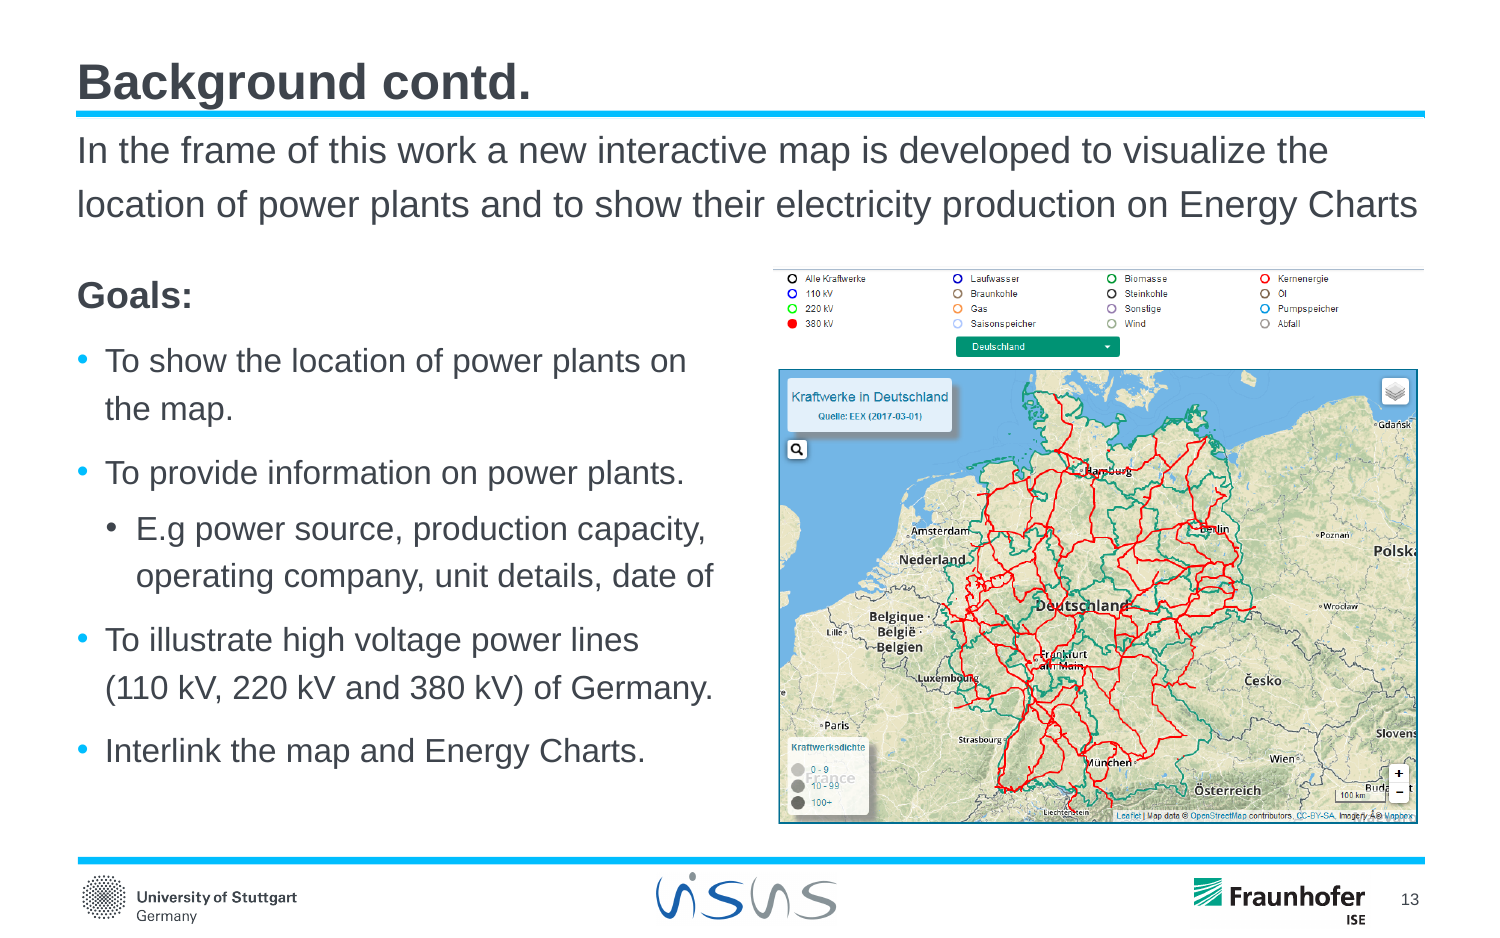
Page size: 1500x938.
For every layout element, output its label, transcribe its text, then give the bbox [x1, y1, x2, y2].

list Goals: To show the location of power plants on the map. To provide information on power plants. E.g power source, production capacity, operating company, unit details, date of To illustrate high voltage power lines (110 kV, 220 kV and 380 kV) of Germany. Interlink the map and Energy Charts. [76, 261, 727, 835]
picture [656, 872, 837, 926]
list In the frame of this work a new interactive map is developed to visualize the location of power plants and to show their electricity production on Energy Charts [76, 117, 1424, 227]
picture [1190, 870, 1371, 929]
title Background contd. [76, 64, 1424, 111]
picture [773, 266, 1424, 830]
picture [76, 869, 302, 929]
slide_number 13 [1400, 888, 1438, 910]
